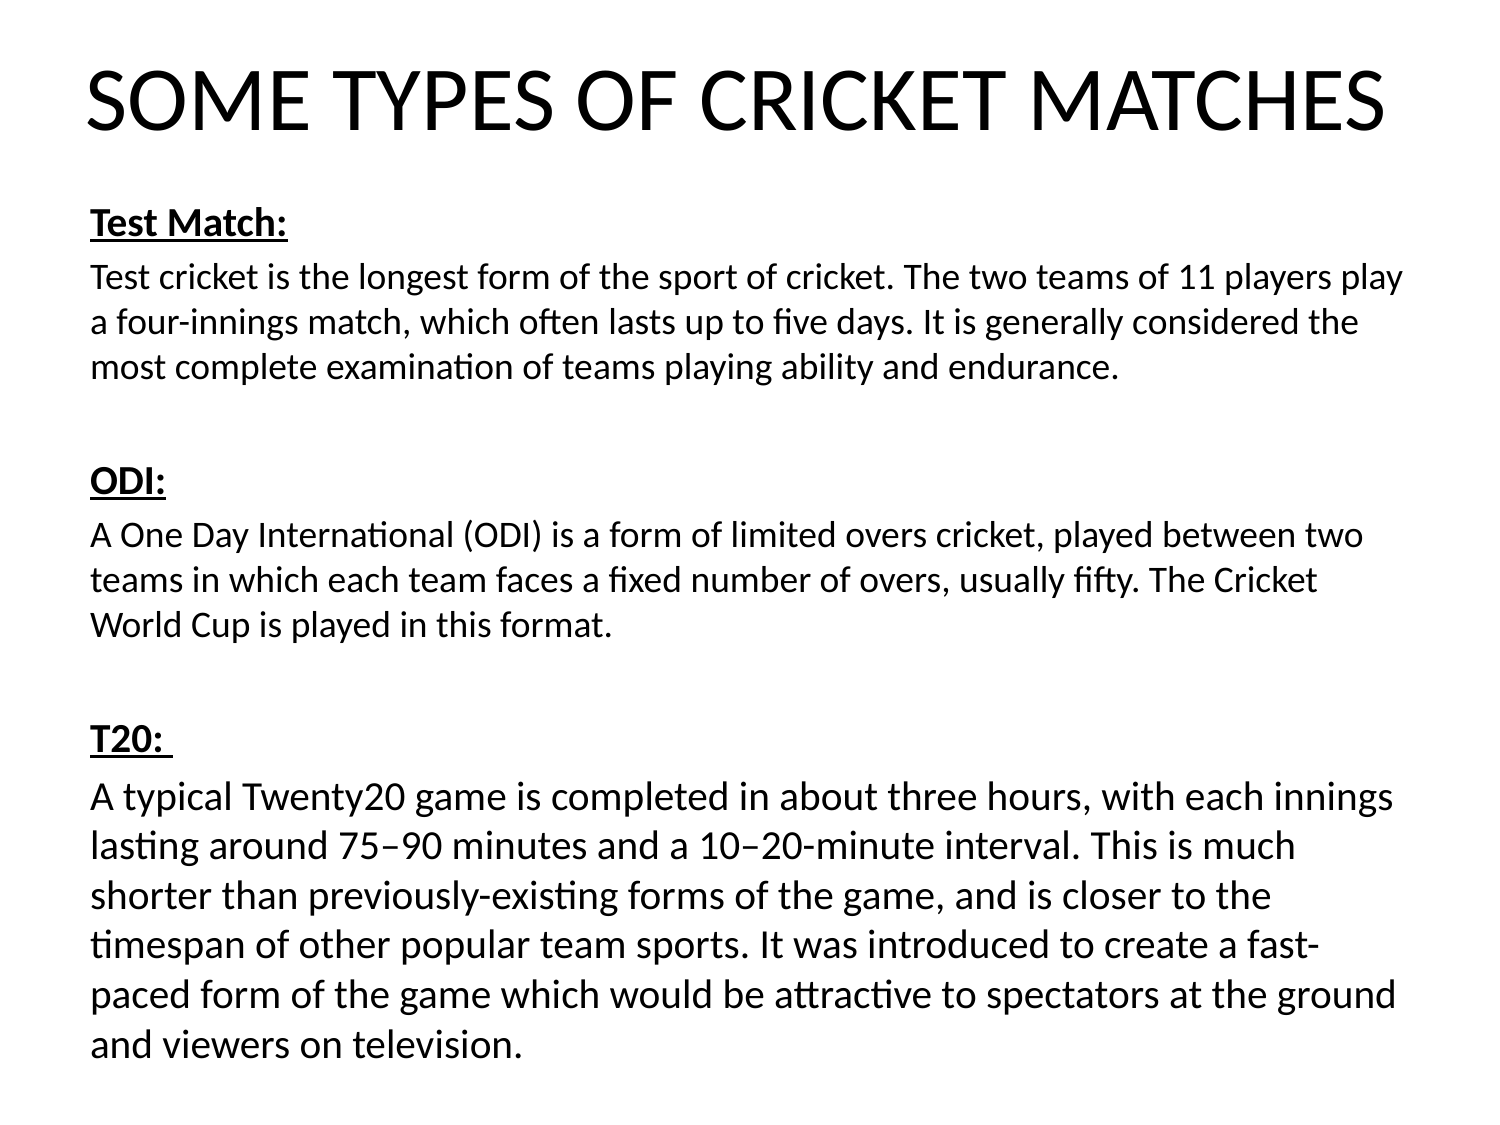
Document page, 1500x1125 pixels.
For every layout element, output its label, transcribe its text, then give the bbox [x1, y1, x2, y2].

title SOME TYPES OF CRICKET MATCHES [62, 0, 1413, 188]
list Test Match: Test cricket is the longest form of the sport of cricket. The two teams of 11 players play a four-innings match, which often lasts up to five days. It is generally considered the most complete examination of teams playing ability and endurance. ODI: A One Day International (ODI) is a form of limited overs cricket, played between two teams in which each team faces a fixed number of overs, usually fifty. The Cricket World Cup is played in this format. T20: A typical Twenty20 game is completed in about three hours, with each innings lasting around 75–90 minutes and a 10–20-minute interval. This is much shorter than previously-existing forms of the game, and is closer to the timespan of other popular team sports. It was introduced to create a fast-paced form of the game which would be attractive to spectators at the ground and viewers on television. [75, 187, 1425, 1088]
